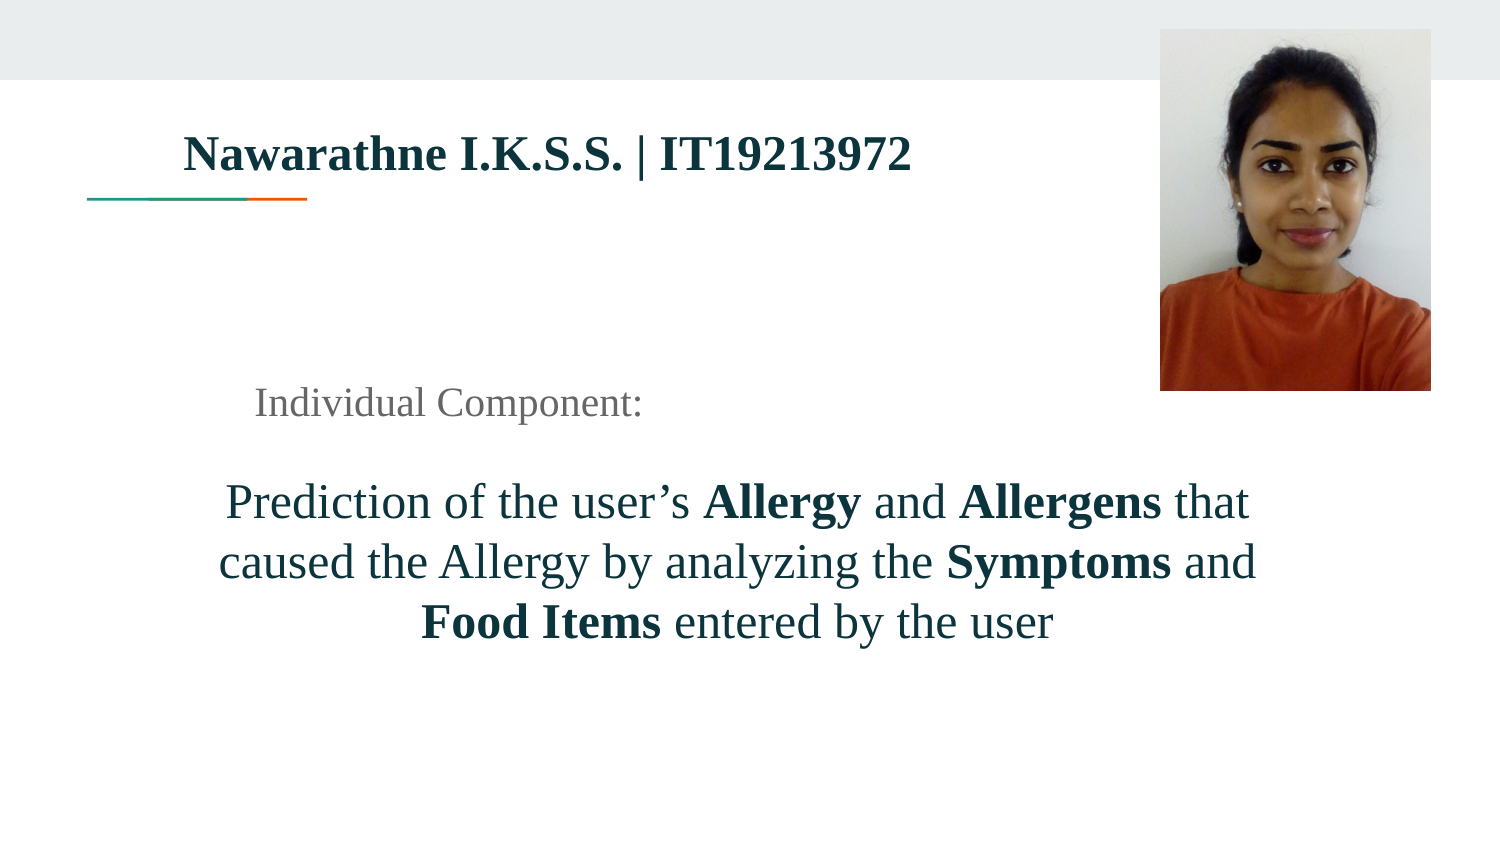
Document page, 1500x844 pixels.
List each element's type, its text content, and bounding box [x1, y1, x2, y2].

title Nawarathne I.K.S.S. | IT19213972 [168, 105, 1092, 191]
picture [1160, 29, 1431, 391]
title Individual Component: [239, 360, 772, 422]
title Prediction of the user’s Allergy and Allergens that caused the Allergy by analyzing the Symptoms and Food Items entered by the user [173, 453, 1301, 684]
